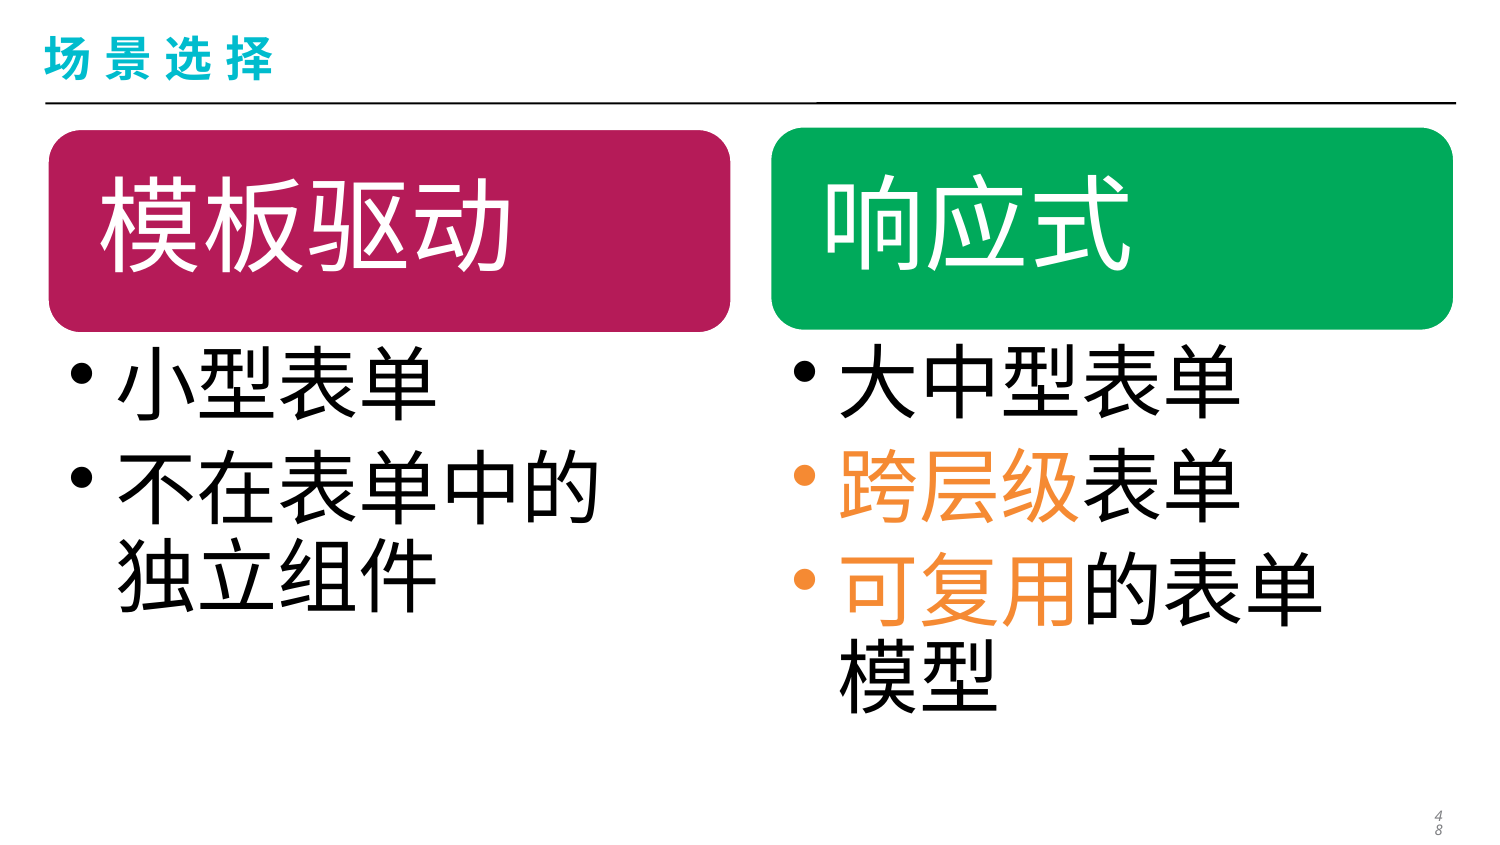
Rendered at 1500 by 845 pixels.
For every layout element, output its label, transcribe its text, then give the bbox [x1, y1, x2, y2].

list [768, 122, 1456, 785]
slide_number 48 [1425, 801, 1457, 827]
title 场景选择 [43, 26, 1457, 89]
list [46, 122, 733, 671]
